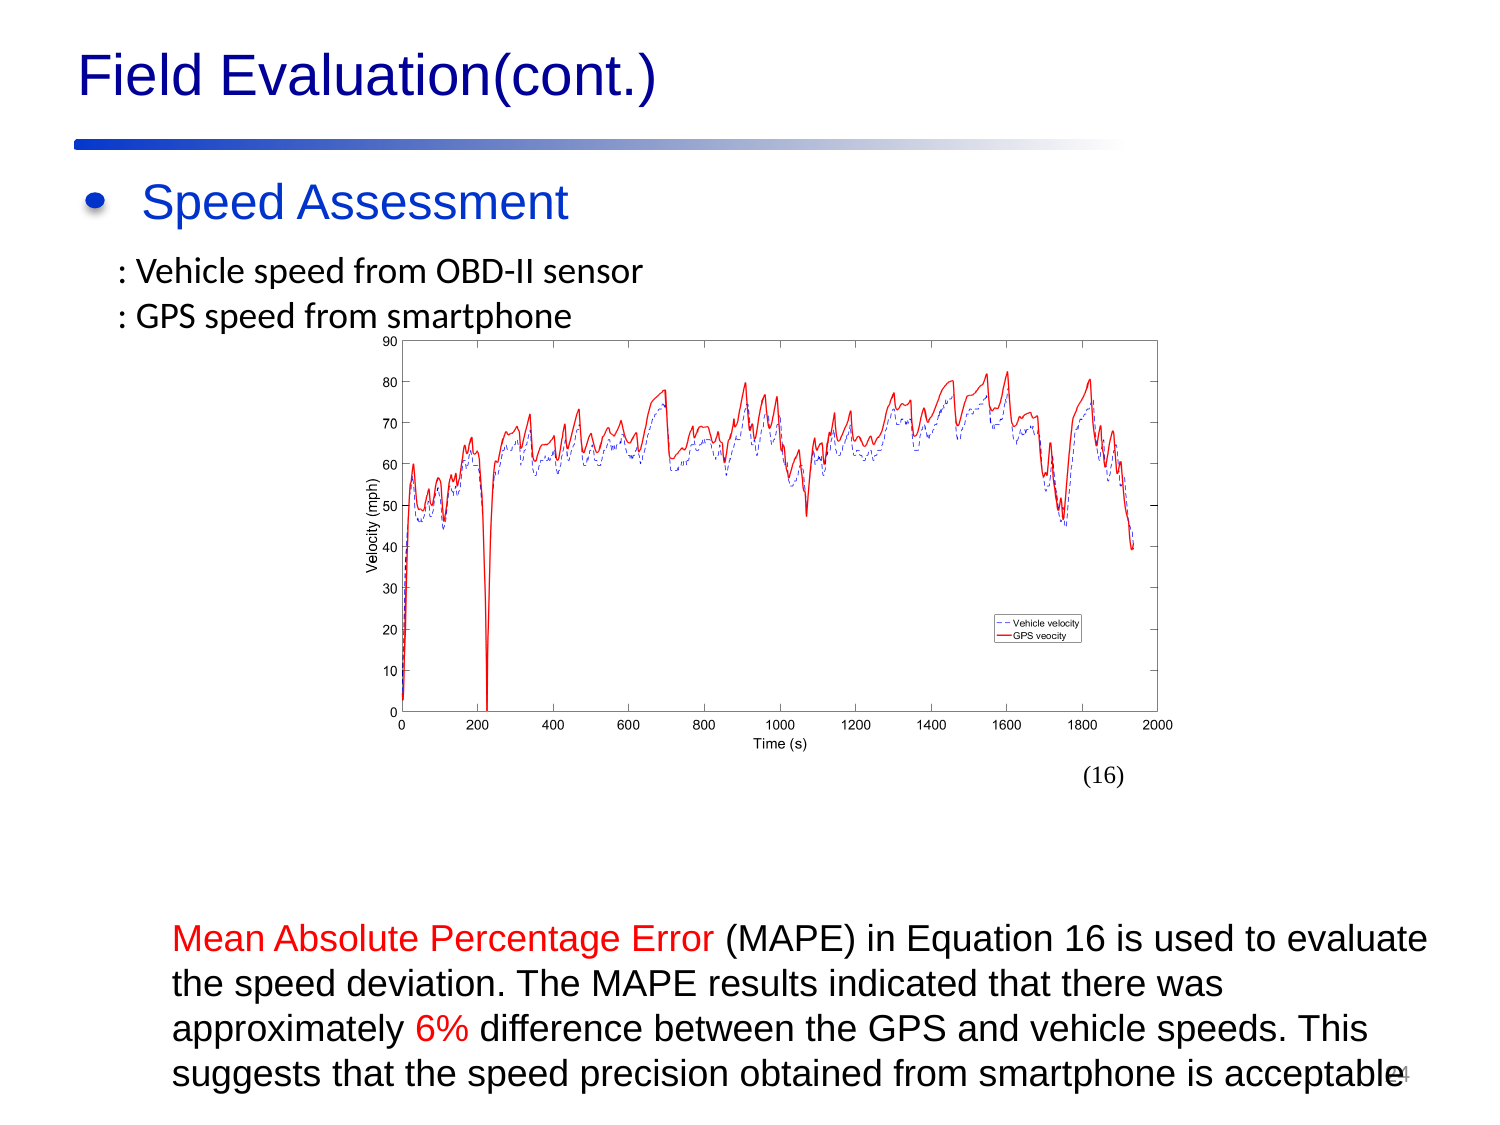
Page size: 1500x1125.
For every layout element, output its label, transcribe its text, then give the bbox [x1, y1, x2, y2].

picture [274, 306, 1251, 761]
text_box [74, 139, 1125, 150]
text_box Mean Absolute Percentage Error (MAPE) in Equation 16 is used to evaluate the speed deviation. The MAPE results indicated that there was approximately 6% difference between the GPS and vehicle speeds. This suggests that the speed precision obtained from smartphone is acceptable [157, 906, 1458, 1102]
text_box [87, 162, 1377, 239]
text_box Field Evaluation(cont.) [62, 29, 1463, 114]
